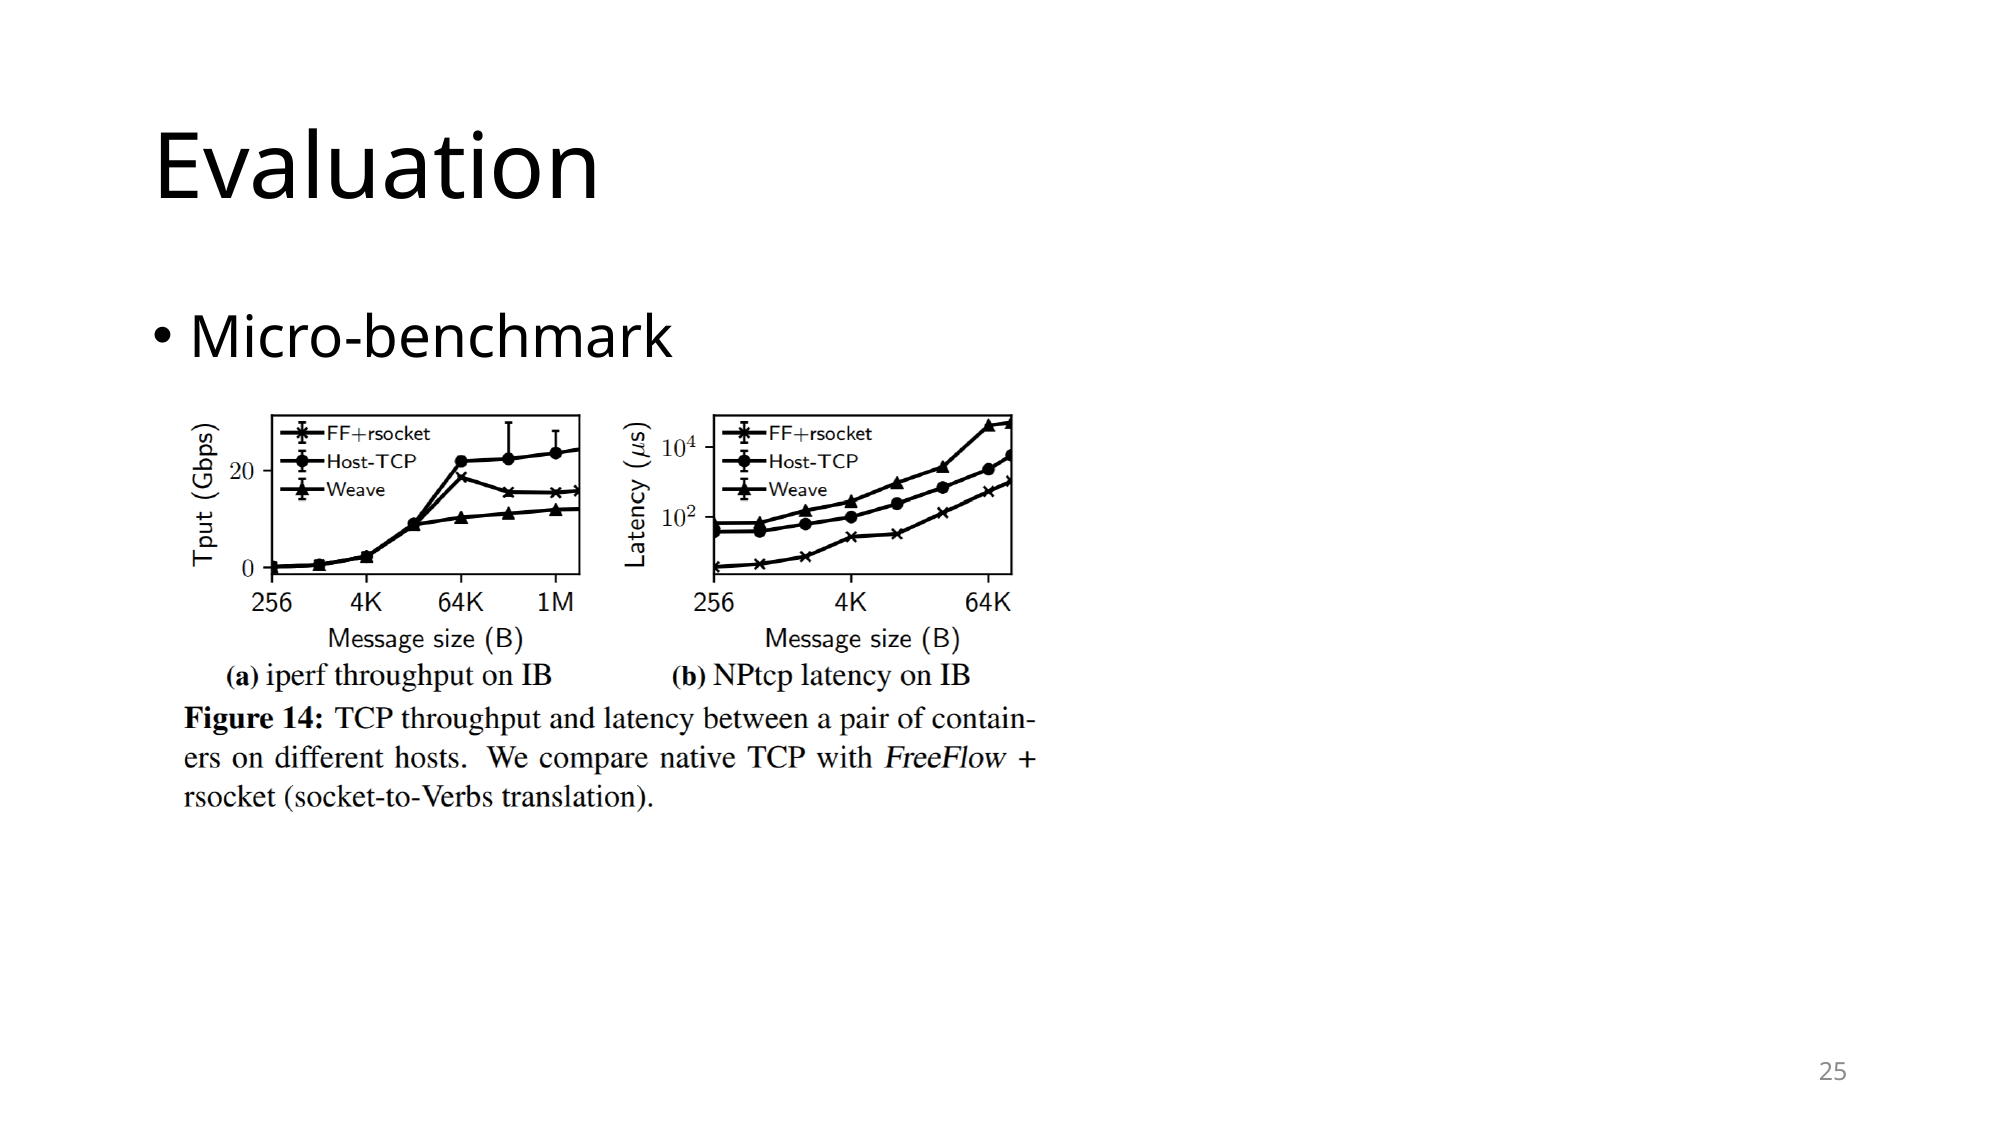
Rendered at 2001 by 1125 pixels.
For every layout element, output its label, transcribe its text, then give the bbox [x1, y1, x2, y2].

list Micro-benchmark [137, 299, 1863, 1014]
title Evaluation [137, 59, 1863, 278]
slide_number 25 [1412, 1042, 1863, 1103]
picture [168, 394, 1050, 826]
